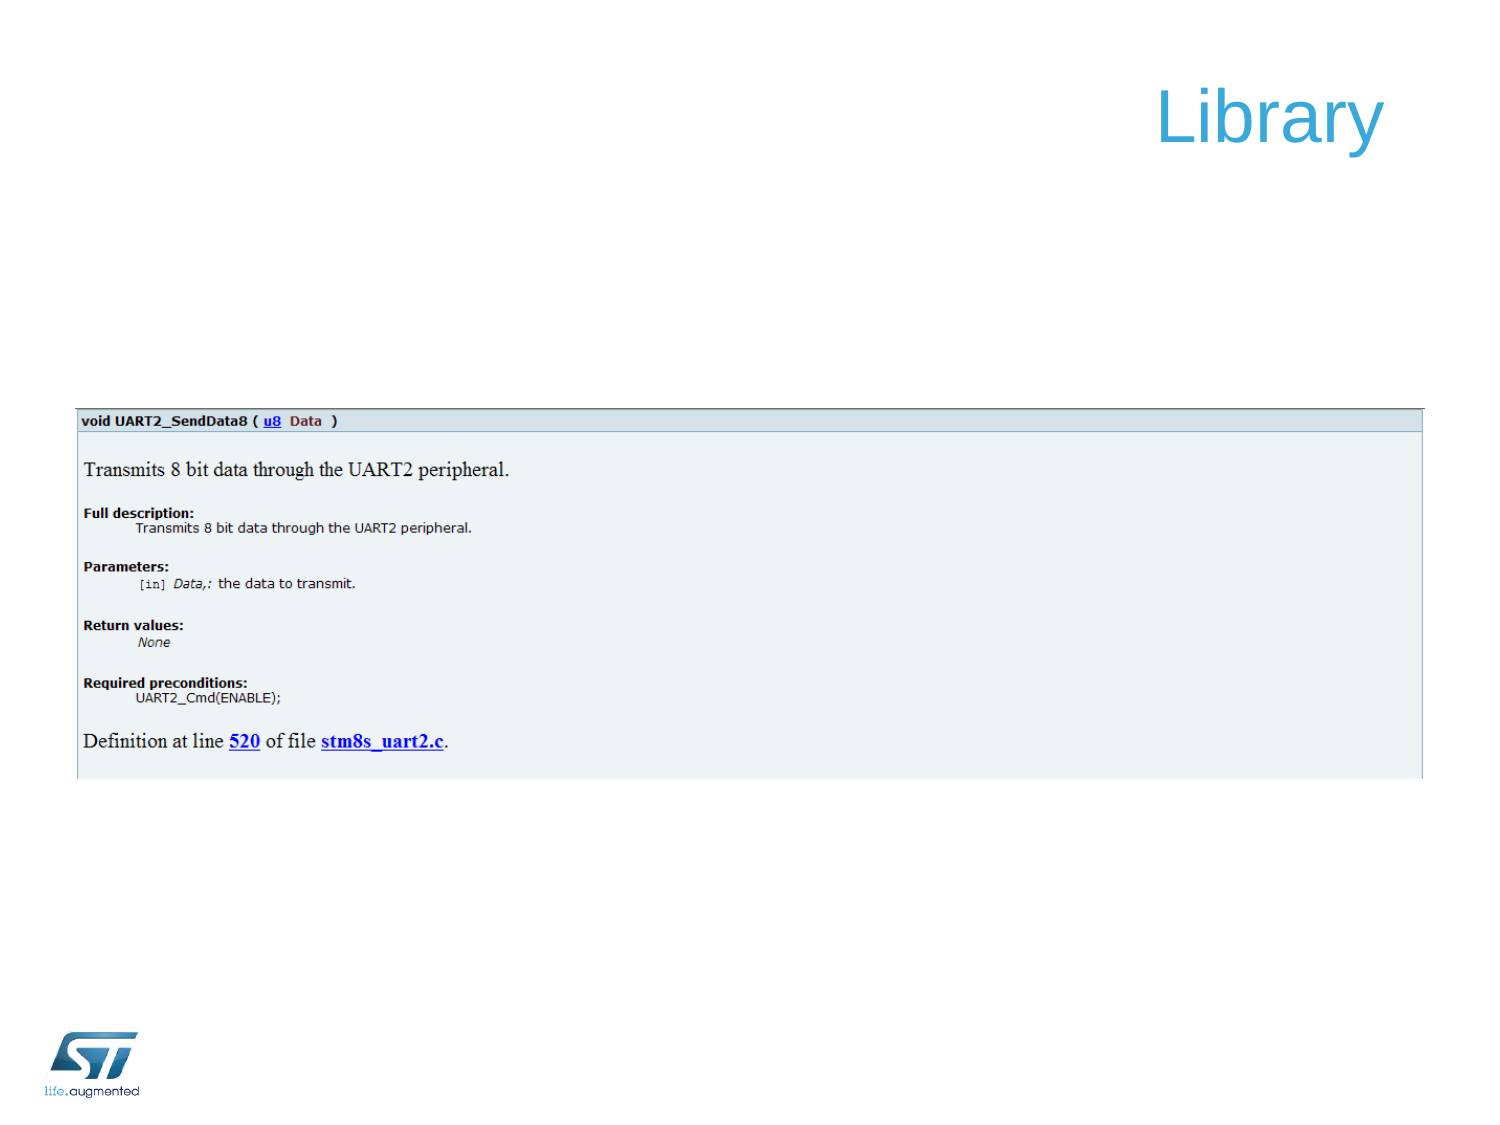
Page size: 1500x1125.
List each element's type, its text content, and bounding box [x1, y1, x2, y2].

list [74, 407, 1426, 780]
picture [37, 1022, 147, 1104]
title Library [75, 19, 1400, 207]
